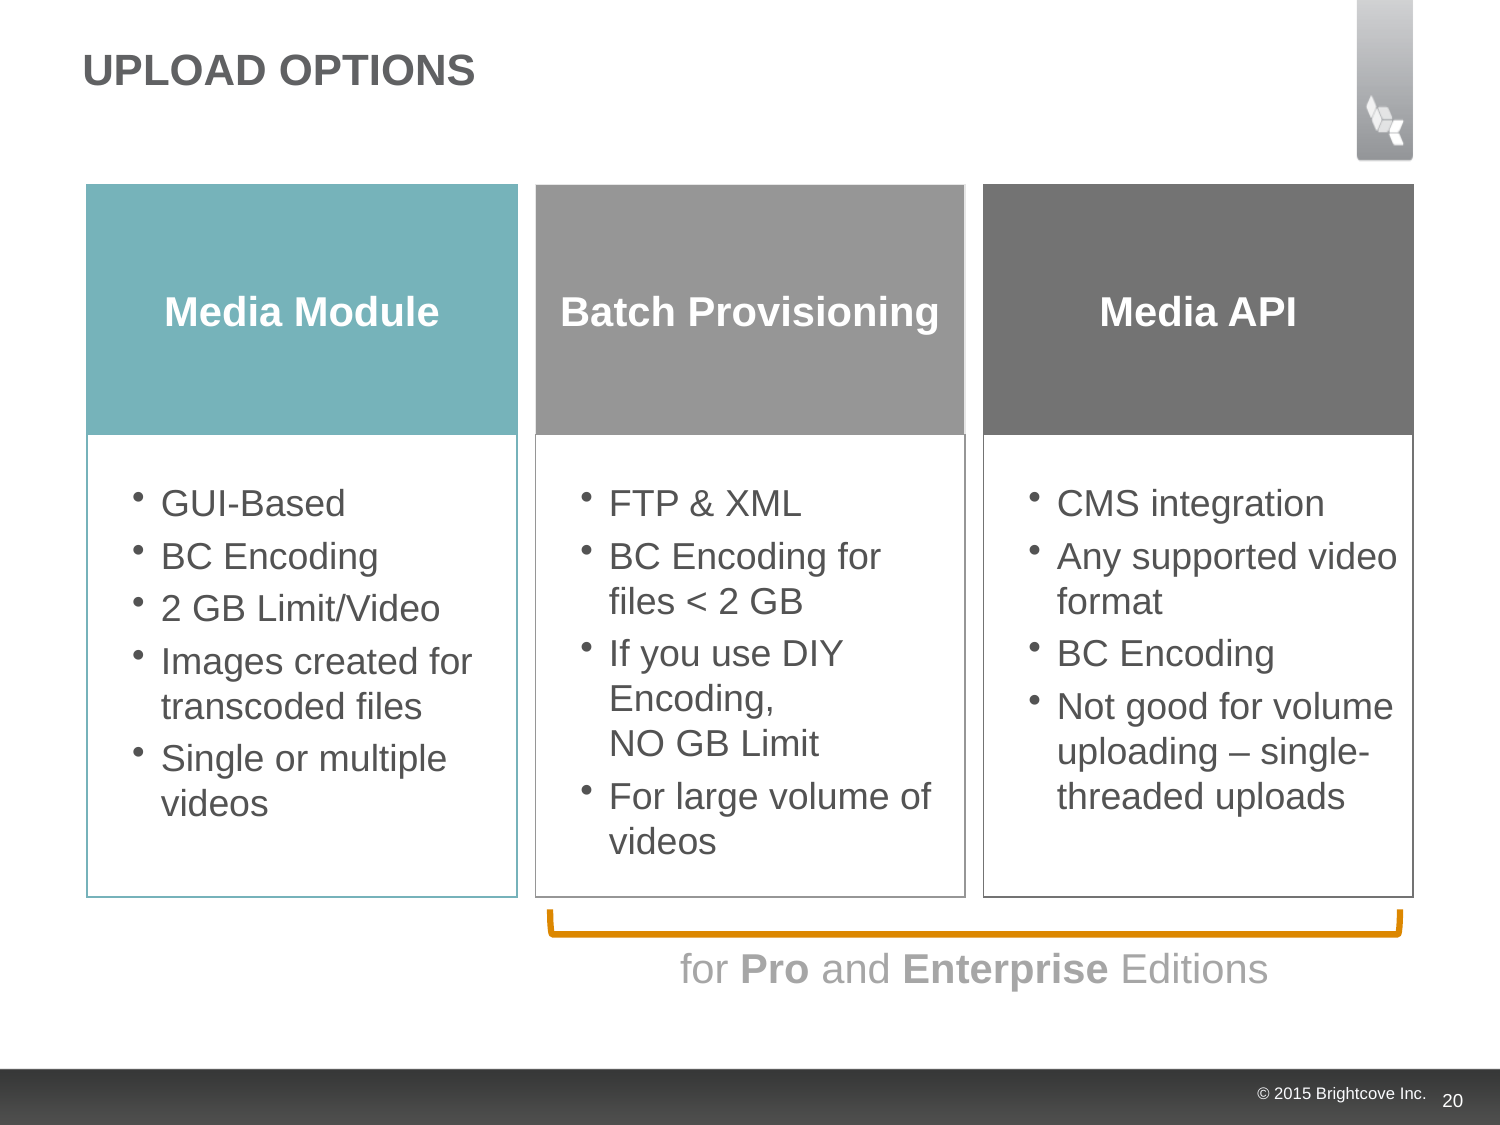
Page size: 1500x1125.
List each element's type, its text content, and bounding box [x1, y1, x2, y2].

text_box FTP & XML BC Encoding for files < 2 GB If you use DIY Encoding, NO GB Limit For large volume of videos [535, 434, 965, 897]
text_box Media API [983, 184, 1414, 434]
picture [0, 0, 1500, 1125]
text_box for Pro and Enterprise Editions [665, 935, 1284, 1000]
title Upload Options [66, 34, 1322, 203]
text_box CMS integration Any supported video format BC Encoding Not good for volume uploading – single-threaded uploads [983, 434, 1414, 897]
text_box 20 [1421, 1081, 1485, 1118]
text_box Batch Provisioning [535, 184, 965, 434]
text_box GUI-Based BC Encoding 2 GB Limit/Video Images created for transcoded files Single or multiple videos [87, 434, 518, 897]
text_box Media Module [87, 184, 518, 434]
text_box [550, 909, 1401, 935]
